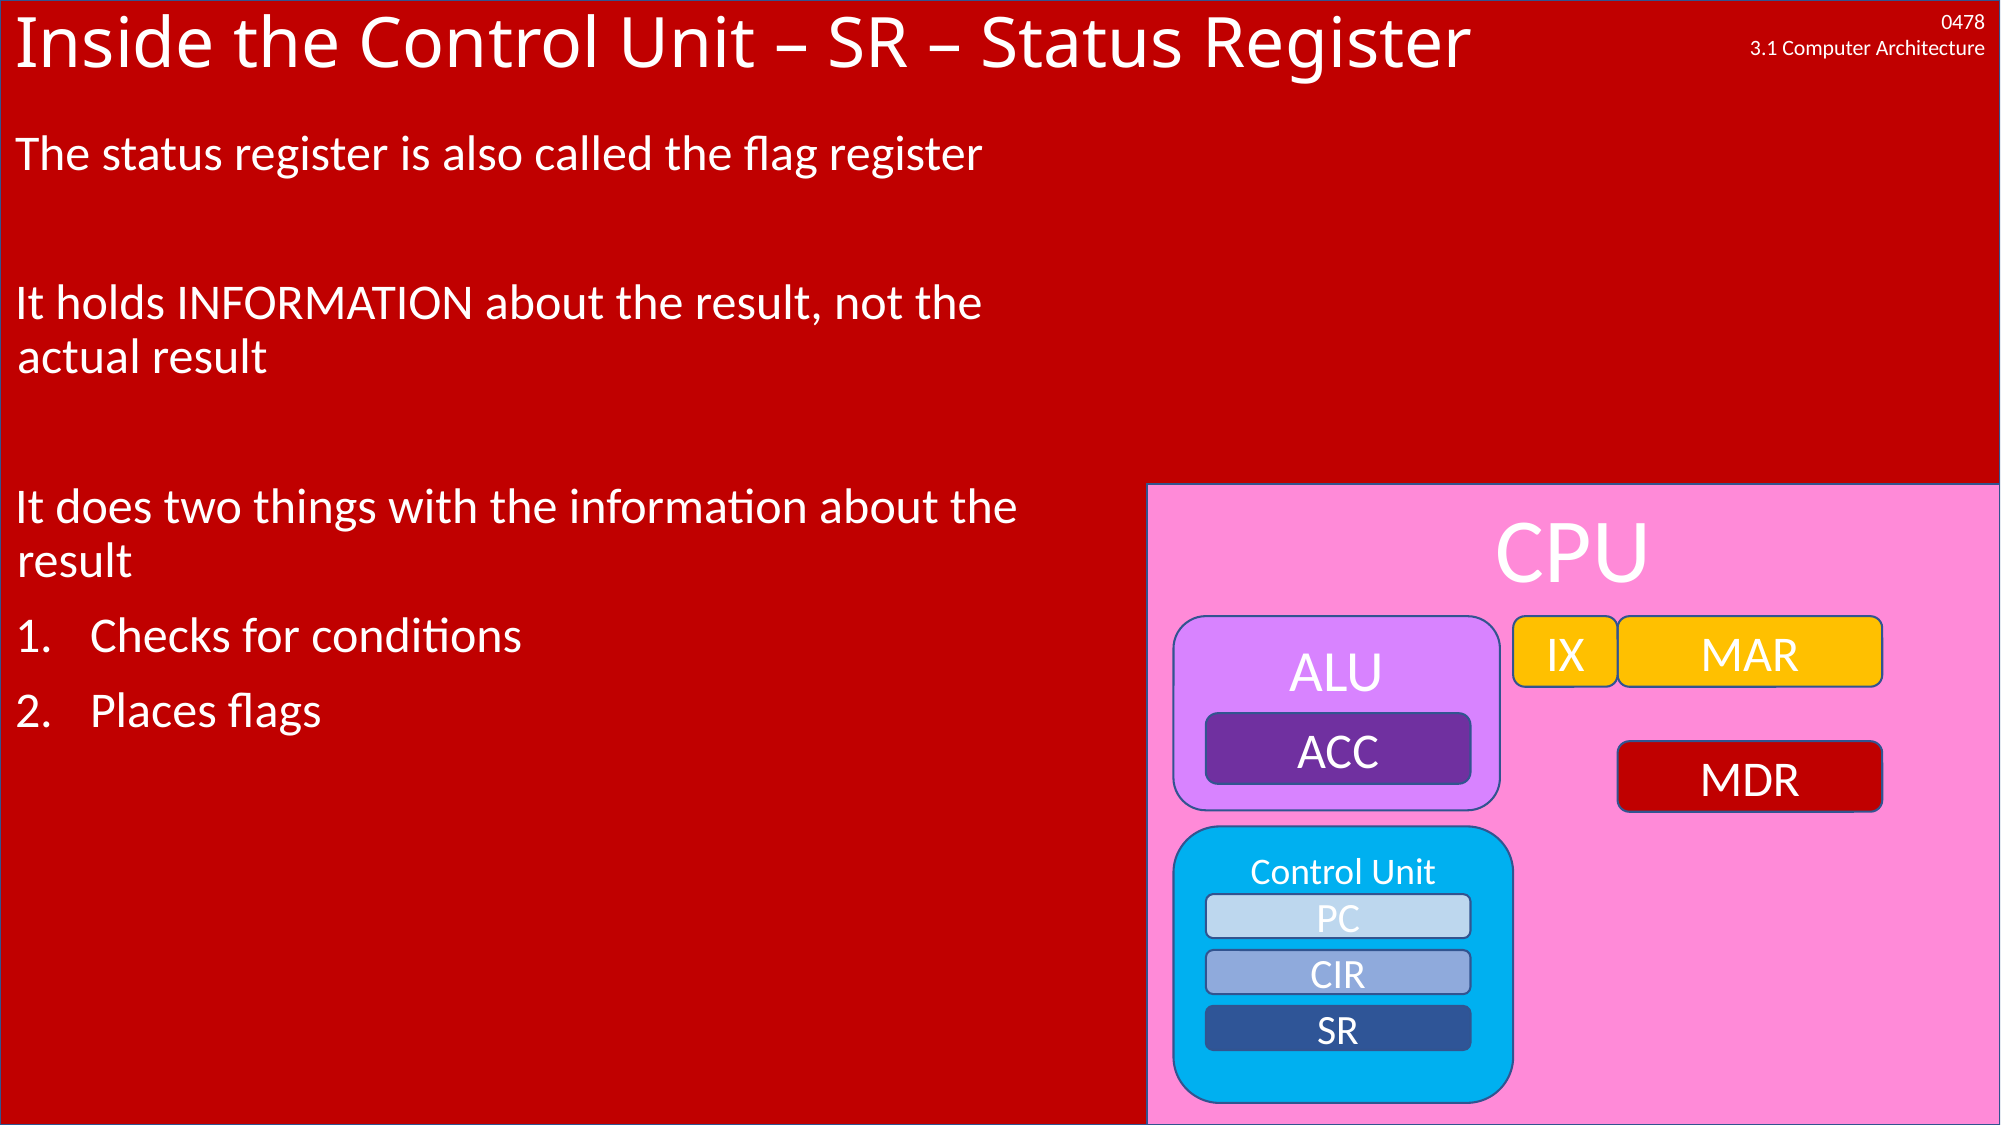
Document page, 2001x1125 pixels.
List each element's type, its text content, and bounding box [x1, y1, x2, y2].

title Inside the Control Unit – SR – Status Register [0, 0, 2000, 91]
list The status register is also called the flag register It holds INFORMATION about the result, not the actual result It does two things with the information about the result Checks for conditions Places flags [0, 119, 1118, 1125]
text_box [1147, 483, 2000, 1125]
